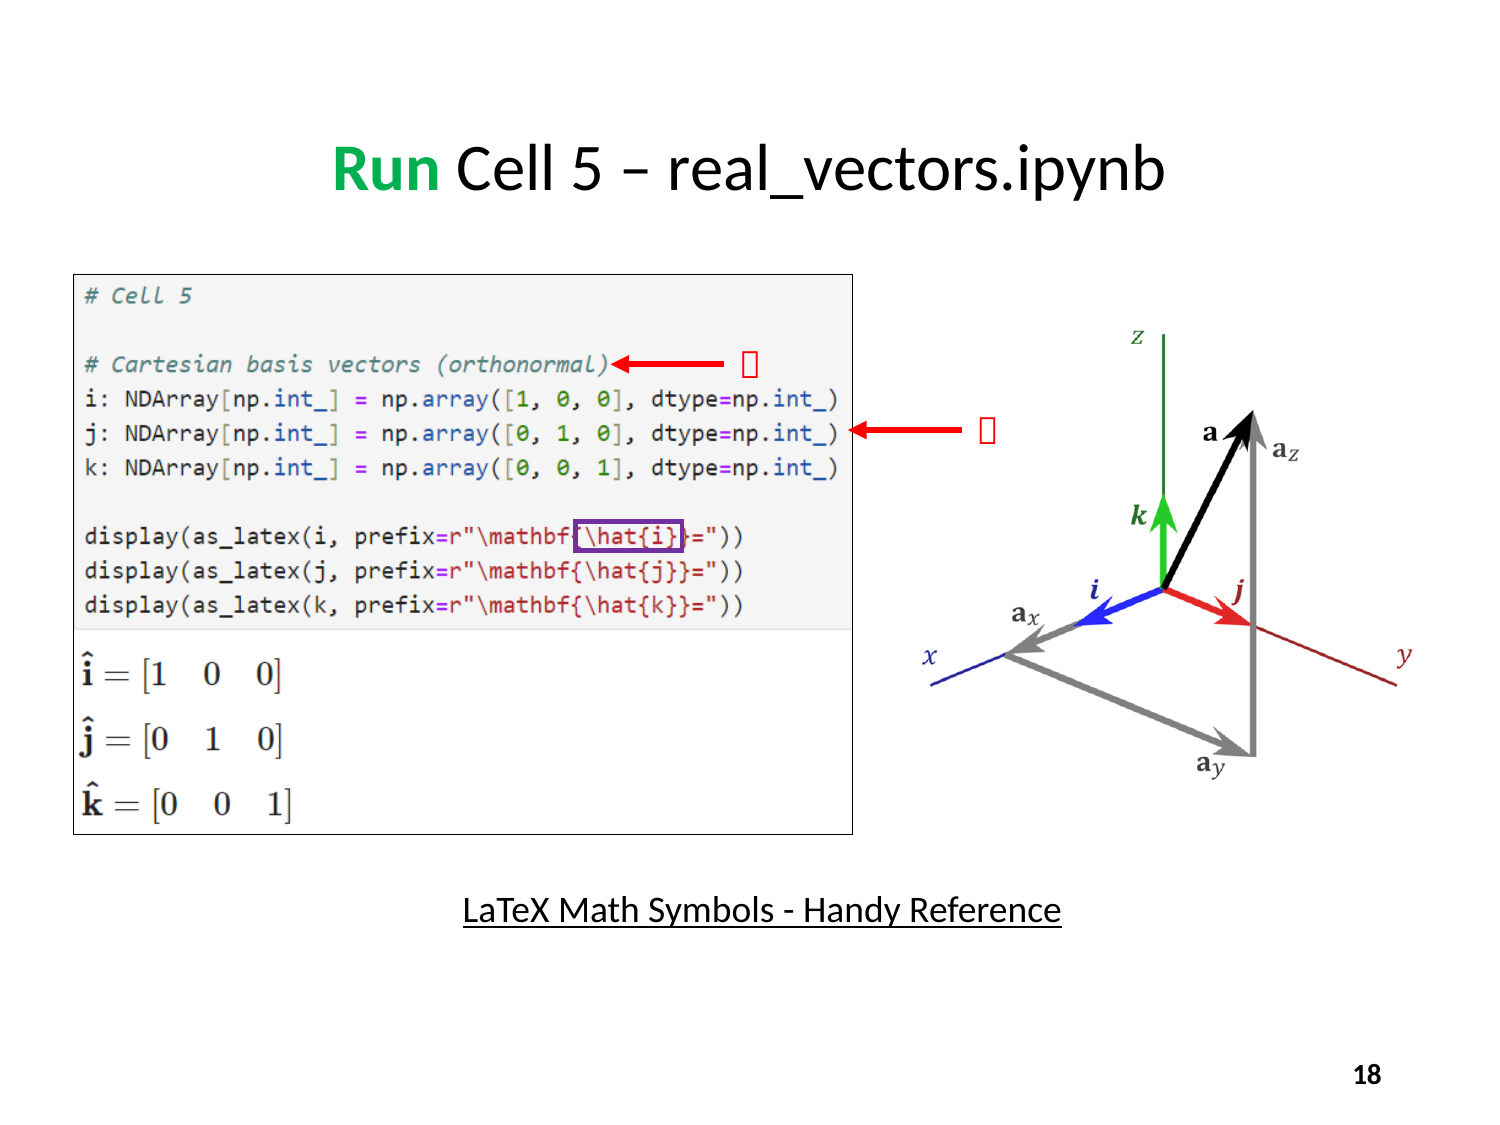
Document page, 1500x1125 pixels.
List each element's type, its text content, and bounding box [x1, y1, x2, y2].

picture [900, 303, 1432, 806]
picture [73, 273, 853, 835]
title Run Cell 5 – real_vectors.ipynb [103, 59, 1397, 278]
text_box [610, 333, 788, 395]
text_box LaTeX Math Symbols - Handy Reference [387, 877, 1146, 938]
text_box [847, 399, 1025, 461]
slide_number 18 [1059, 1042, 1397, 1103]
